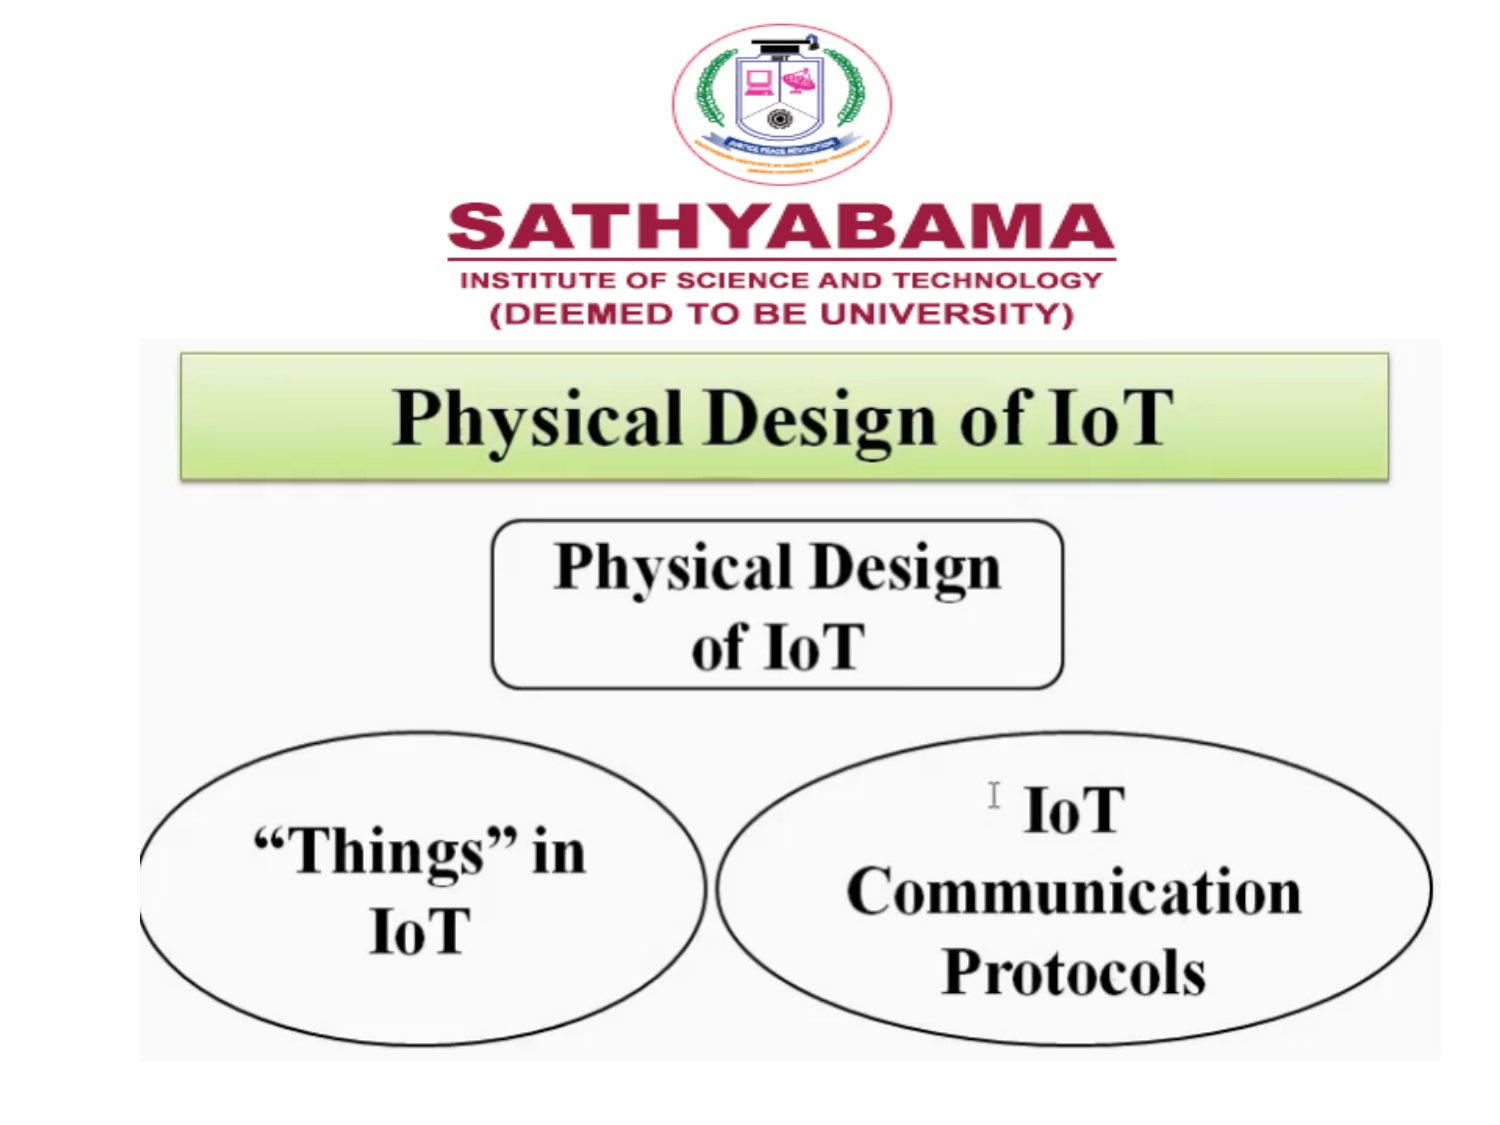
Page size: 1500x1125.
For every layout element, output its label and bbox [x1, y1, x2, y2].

picture [140, 0, 1441, 1061]
